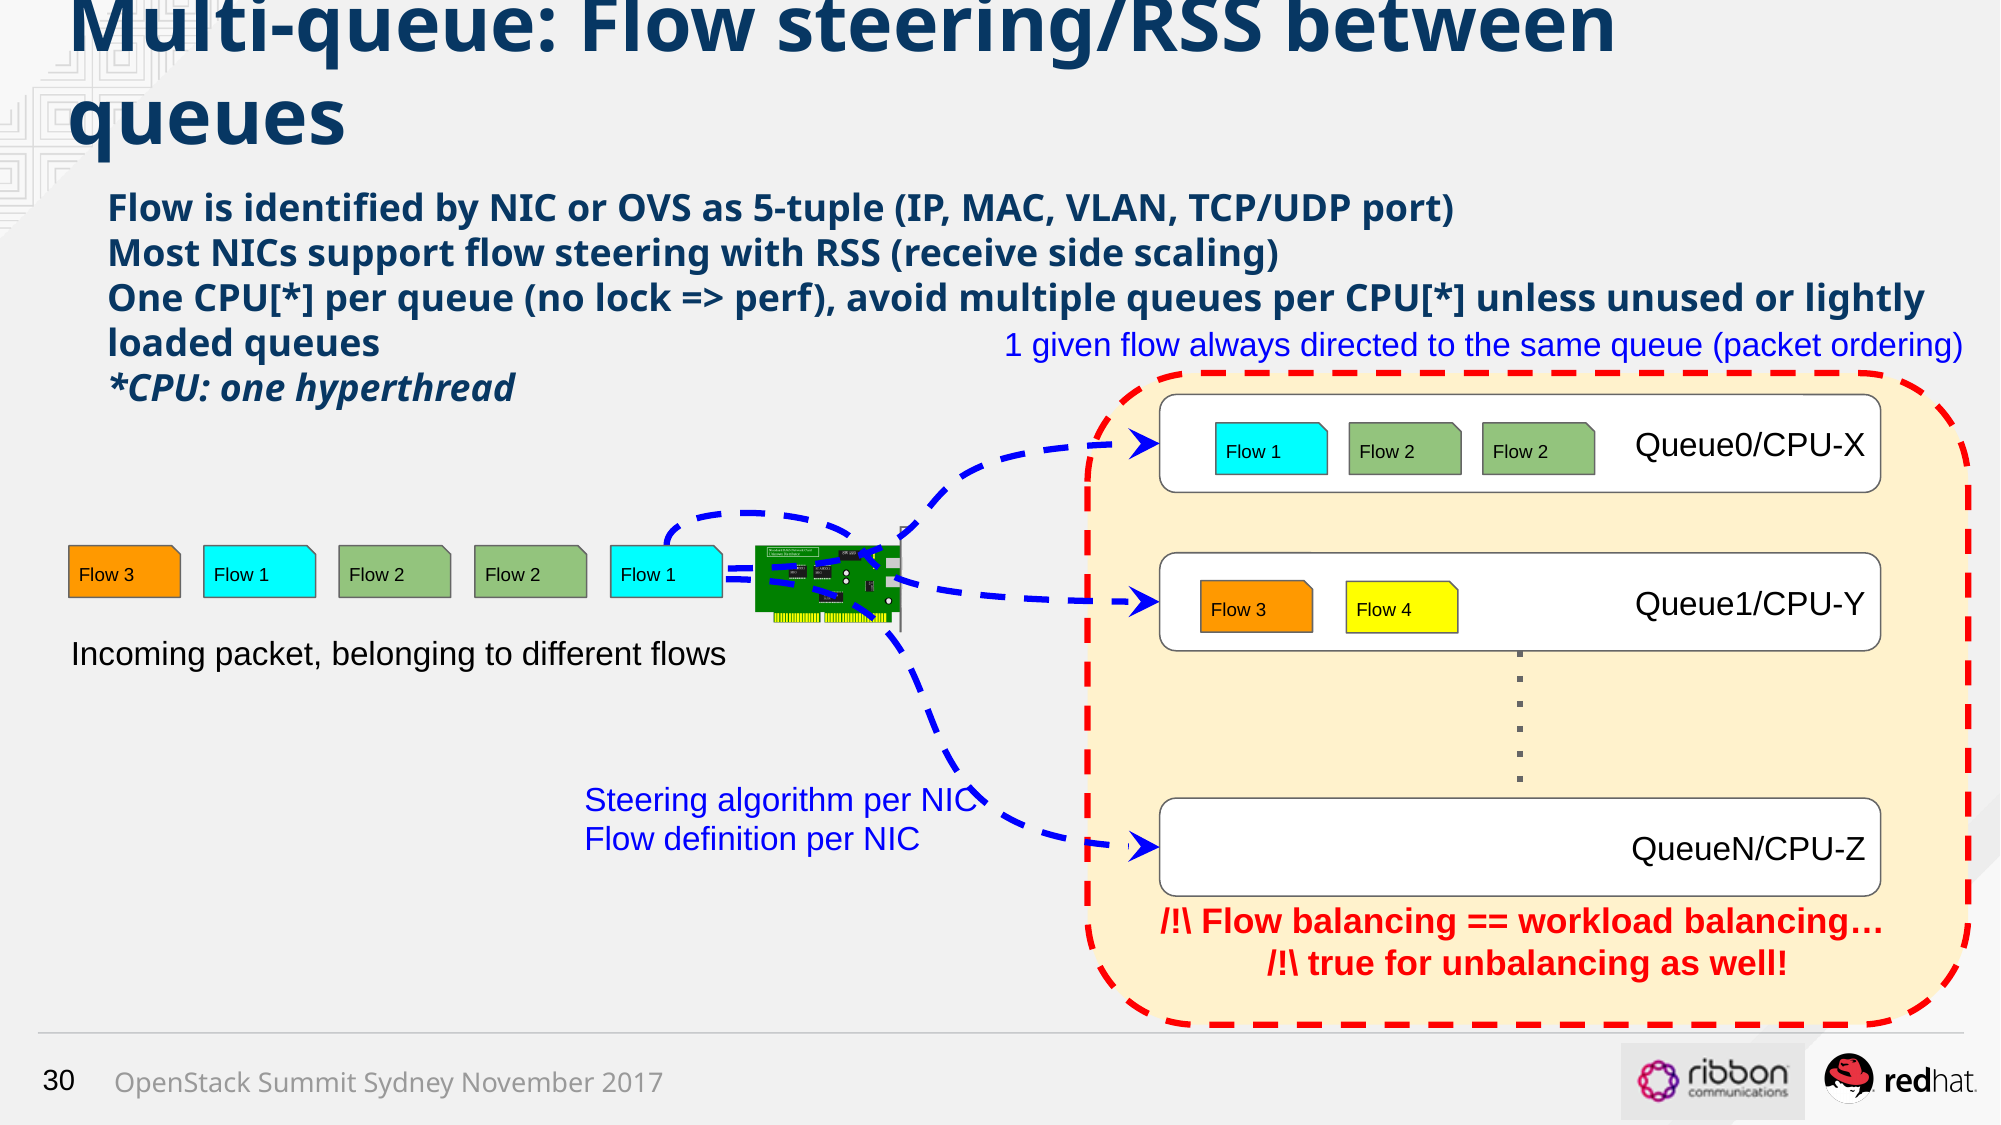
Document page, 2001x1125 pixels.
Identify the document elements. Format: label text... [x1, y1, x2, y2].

text_box Flow 1 [1215, 423, 1328, 475]
picture [0, 0, 2001, 1125]
text_box 1 given flow always directed to the same queue (packet ordering) [994, 313, 2000, 423]
text_box Flow 2 [1482, 423, 1595, 475]
text_box Flow 3 [68, 545, 181, 598]
text_box Flow 1 [203, 545, 316, 598]
slide_number 30 [22, 1035, 123, 1122]
text_box QueueN/CPU-Z [1159, 798, 1881, 897]
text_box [727, 443, 1160, 569]
text_box Flow 2 [339, 545, 451, 598]
text_box Flow 4 [1346, 581, 1458, 633]
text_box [725, 578, 1160, 848]
text_box Flow 1 [610, 545, 722, 598]
text_box Flow 2 [1349, 423, 1462, 475]
text_box Queue1/CPU-Y [1164, 552, 1881, 651]
title Multi-queue: Flow steering/RSS between queues [47, 0, 1909, 180]
text_box /!\ Flow balancing == workload balancing… /!\ true for unbalancing as well! [1087, 423, 1969, 1025]
text_box Queue0/CPU-X [1159, 423, 1881, 493]
subtitle Flow is identified by NIC or OVS as 5-tuple (IP, MAC, VLAN, TCP/UDP port) Most NICs support flow steering with RSS (receive side scaling) One CPU[*] per queue (no lock => perf), avoid multiple queues per CPU[*] unless unused or lightly loaded queues *CPU: one hyperthread [87, 163, 1969, 308]
text_box Flow 3 [1200, 580, 1313, 633]
text_box Flow 2 [474, 545, 587, 598]
text_box Steering algorithm per NIC Flow definition per NIC [574, 767, 1012, 878]
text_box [722, 571, 728, 580]
text_box Incoming packet, belonging to different flows [60, 621, 720, 732]
